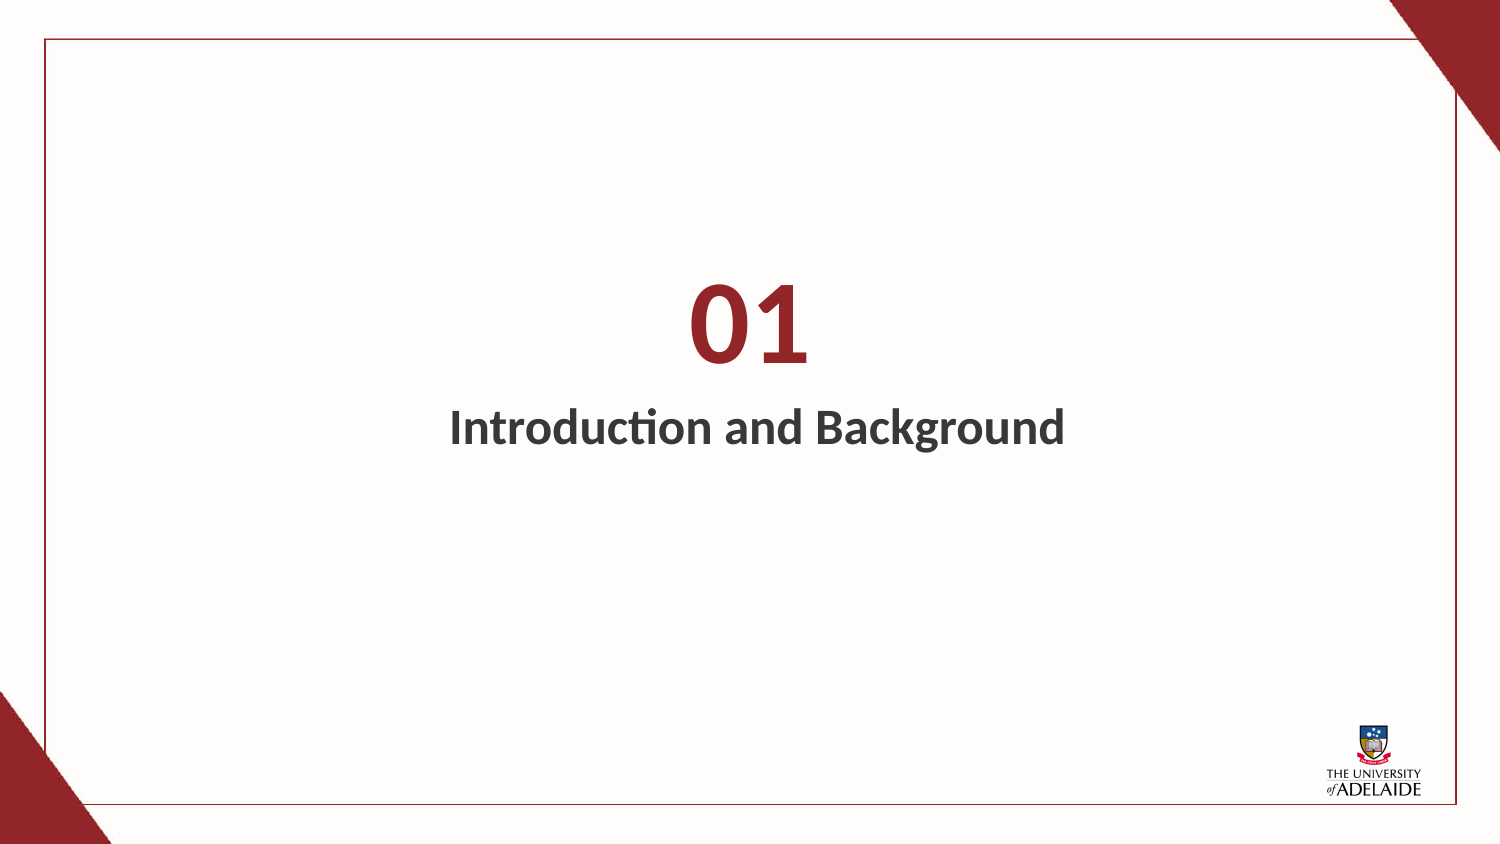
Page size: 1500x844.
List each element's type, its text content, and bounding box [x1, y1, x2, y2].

text_box Introduction and Background [339, 386, 1176, 533]
text_box 01 [631, 213, 870, 386]
picture [0, 0, 1500, 844]
